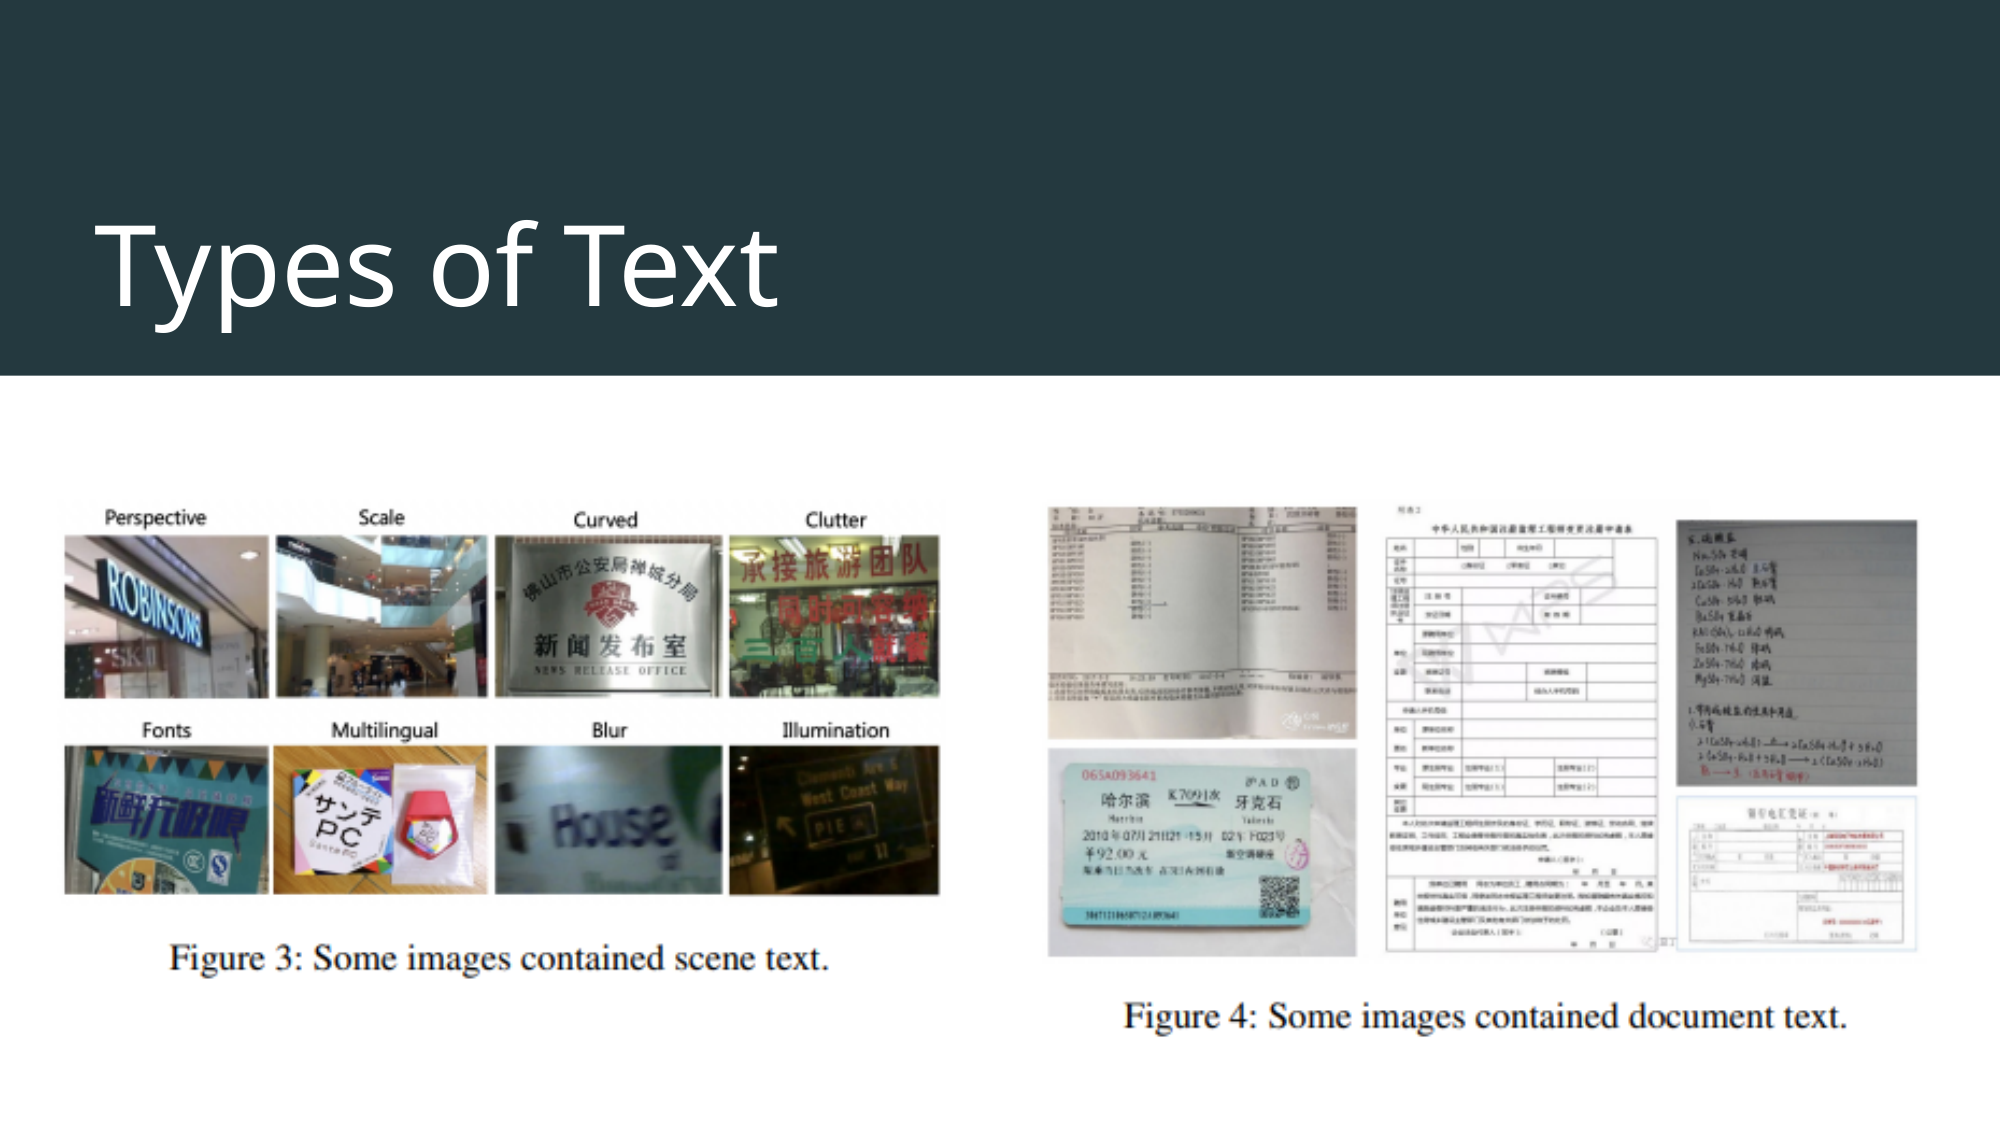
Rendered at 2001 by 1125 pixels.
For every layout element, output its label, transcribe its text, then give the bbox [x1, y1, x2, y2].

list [0, 443, 2000, 1066]
title Types of Text [79, 59, 1863, 337]
